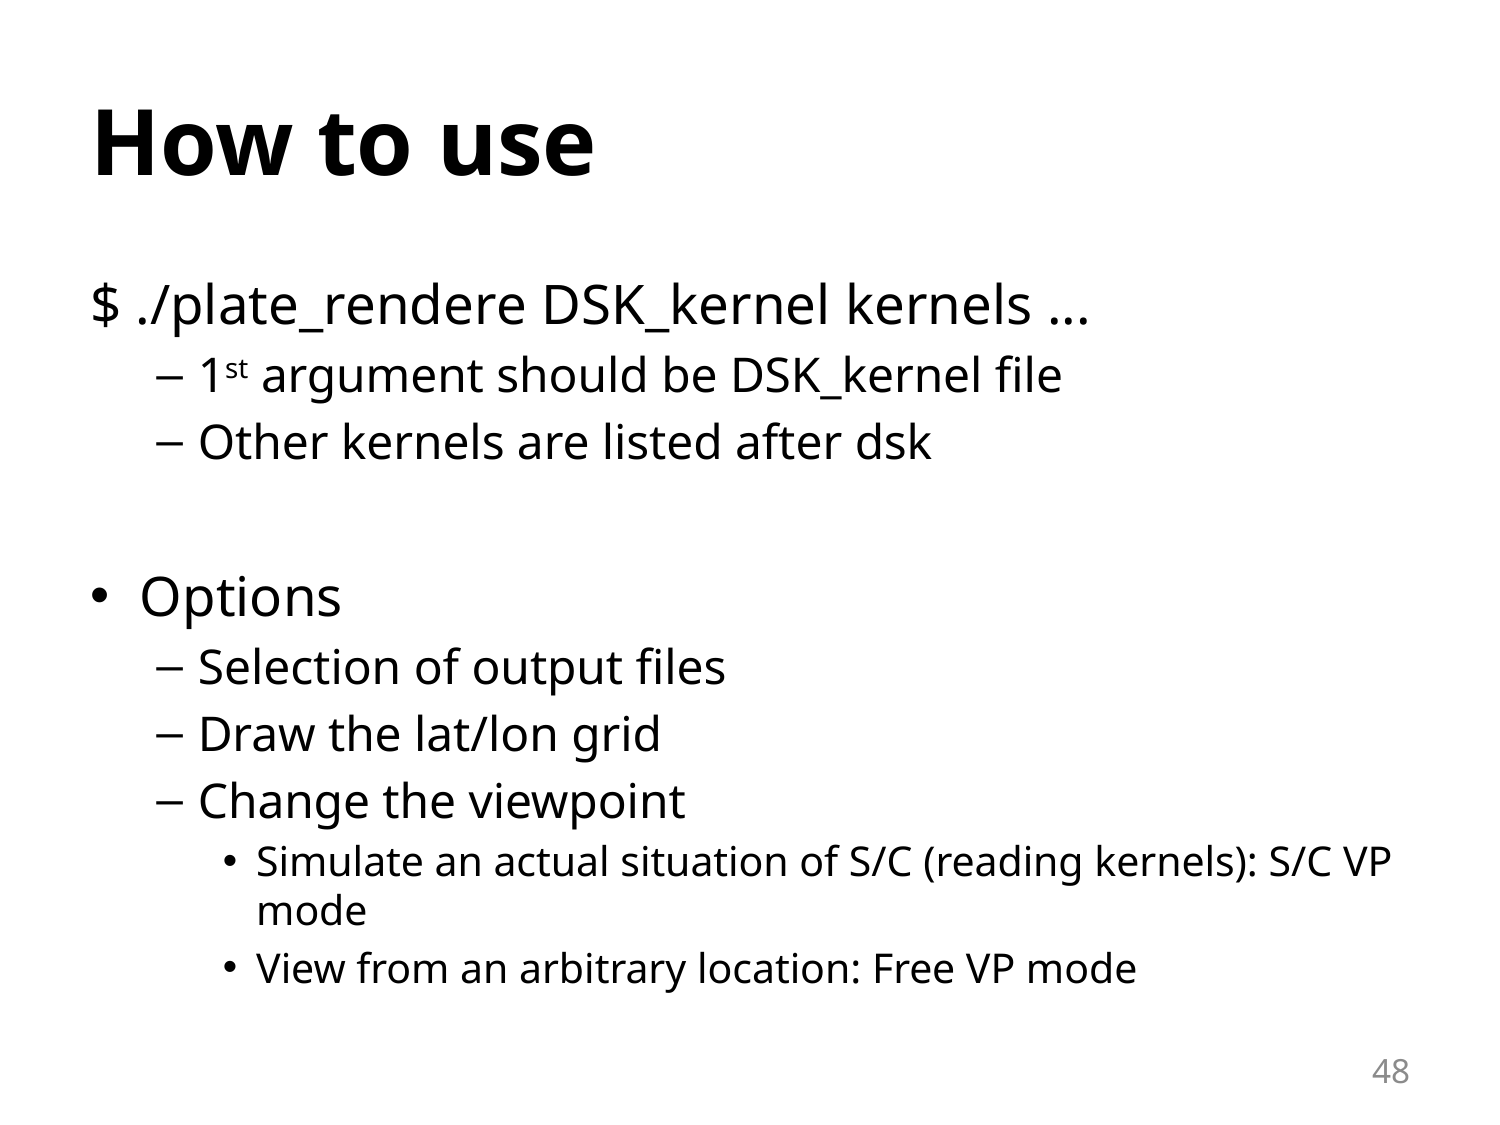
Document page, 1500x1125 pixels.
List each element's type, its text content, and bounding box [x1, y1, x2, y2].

title How to use [75, 45, 1425, 233]
slide_number 48 [1074, 1042, 1425, 1103]
list $ ./plate_rendere DSK_kernel kernels ... 1st argument should be DSK_kernel file Other kernels are listed after dsk Options Selection of output files Draw the lat/lon grid Change the viewpoint Simulate an actual situation of S/C (reading kernels): S/C VP mode View from an arbitrary location: Free VP mode [75, 262, 1425, 1005]
